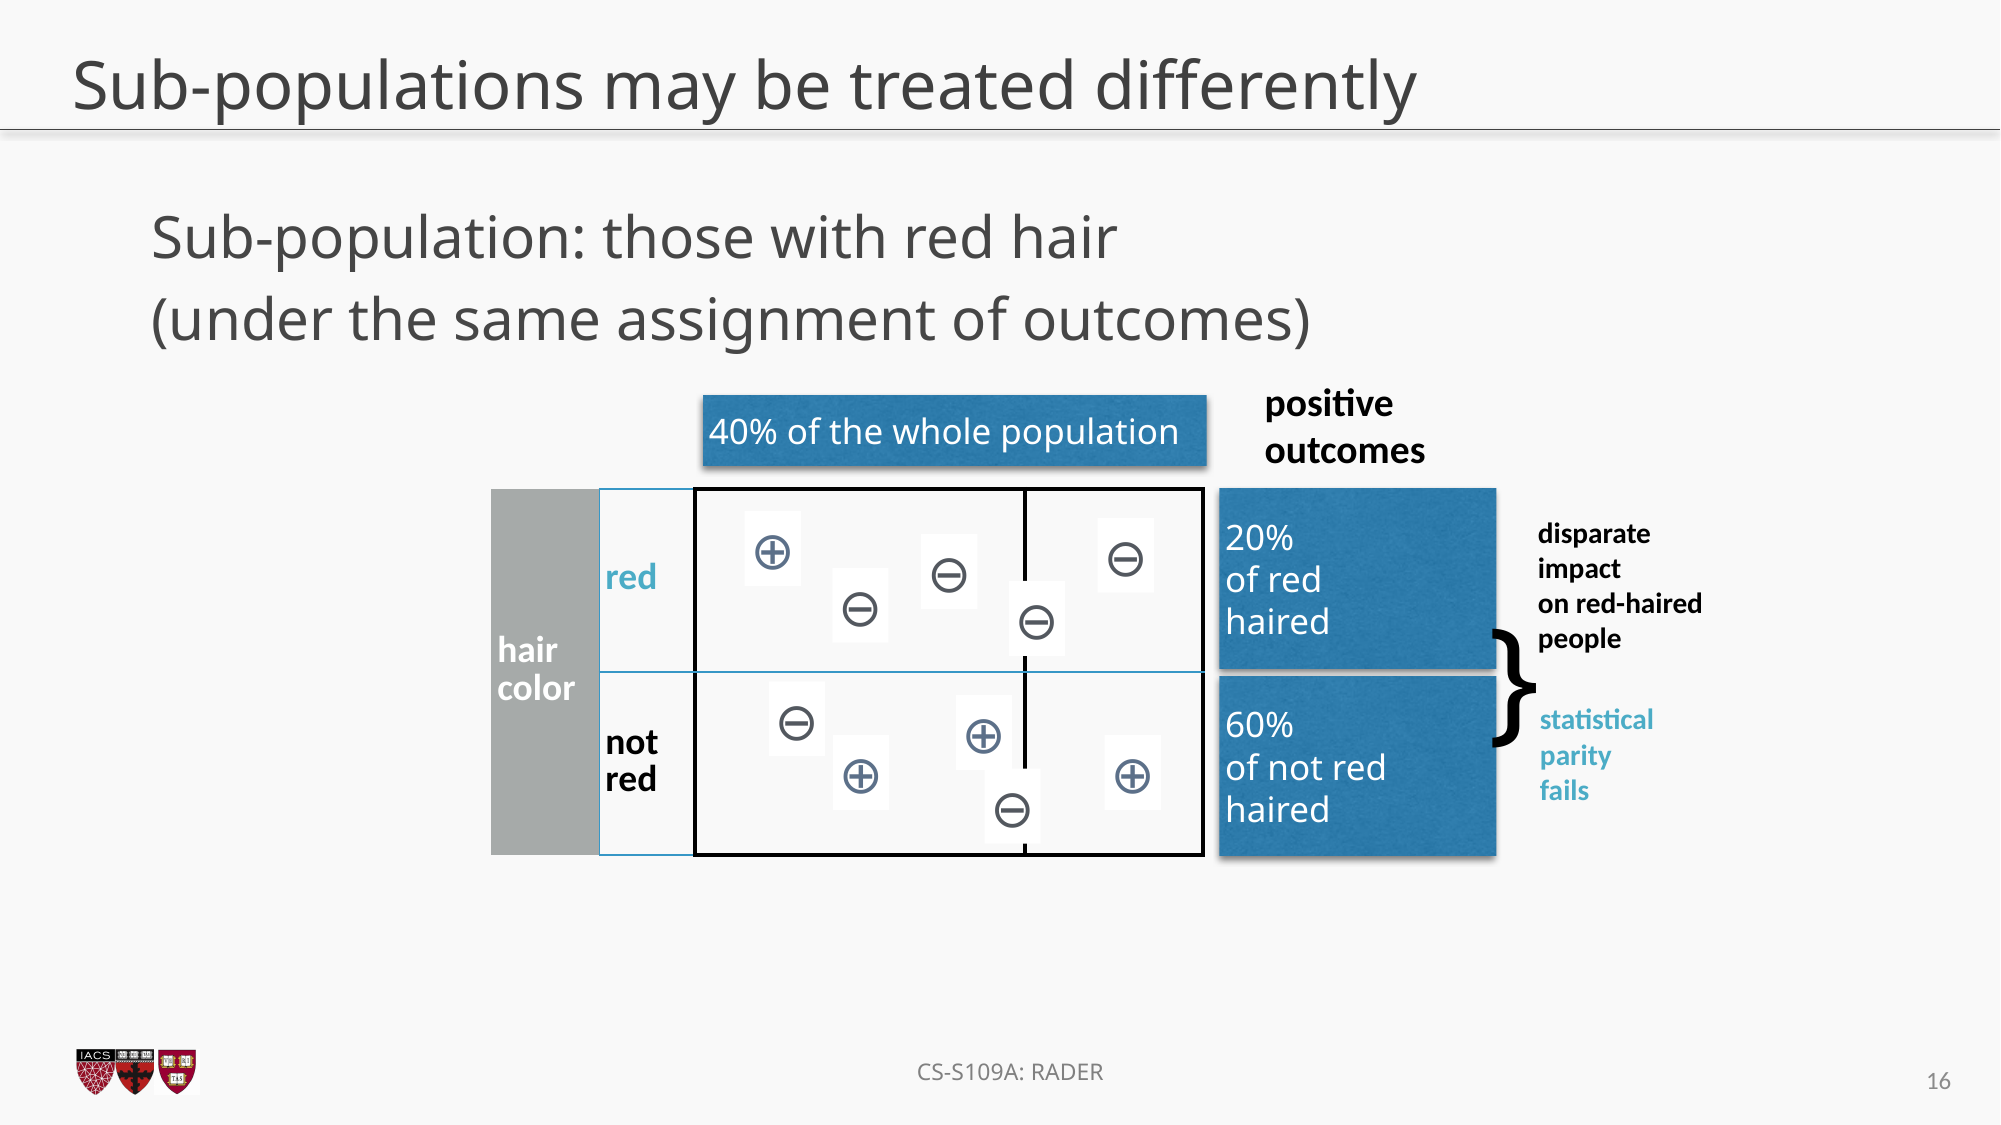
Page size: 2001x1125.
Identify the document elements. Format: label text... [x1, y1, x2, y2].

text_box ⊖ [921, 534, 978, 609]
text_box 40% of the whole population [703, 395, 1207, 466]
table_cell not red [600, 673, 693, 854]
title Sub-populations may be treated differently [57, 35, 1943, 162]
text_box ⊖ [984, 768, 1041, 844]
slide_number 16 [1500, 1050, 1967, 1110]
picture [75, 1049, 200, 1095]
text_box ⊖ [1097, 517, 1154, 593]
table_header hair color [491, 489, 599, 855]
table_cell [1027, 673, 1201, 853]
text_box positive outcomes [1258, 371, 1432, 478]
text_box 60% of not red haired [1219, 676, 1497, 856]
table_header red [600, 490, 693, 671]
text_box ⊕ [955, 695, 1012, 771]
text_box ⊕ [1104, 735, 1161, 810]
text_box ⊖ [832, 567, 889, 643]
table_header [697, 491, 1023, 671]
text_box ⊕ [744, 511, 801, 586]
text_box [454, 207, 1608, 280]
table_cell [697, 673, 1023, 853]
list Sub-population: those with red hair (under the same assignment of outcomes) [136, 193, 1831, 540]
text_box ⊕ [832, 735, 890, 810]
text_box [1485, 506, 1711, 813]
text_box 20% of red haired [1219, 488, 1497, 669]
text_box ⊖ [768, 681, 825, 757]
text_box ⊖ [1008, 580, 1065, 656]
table_header [1027, 491, 1201, 671]
